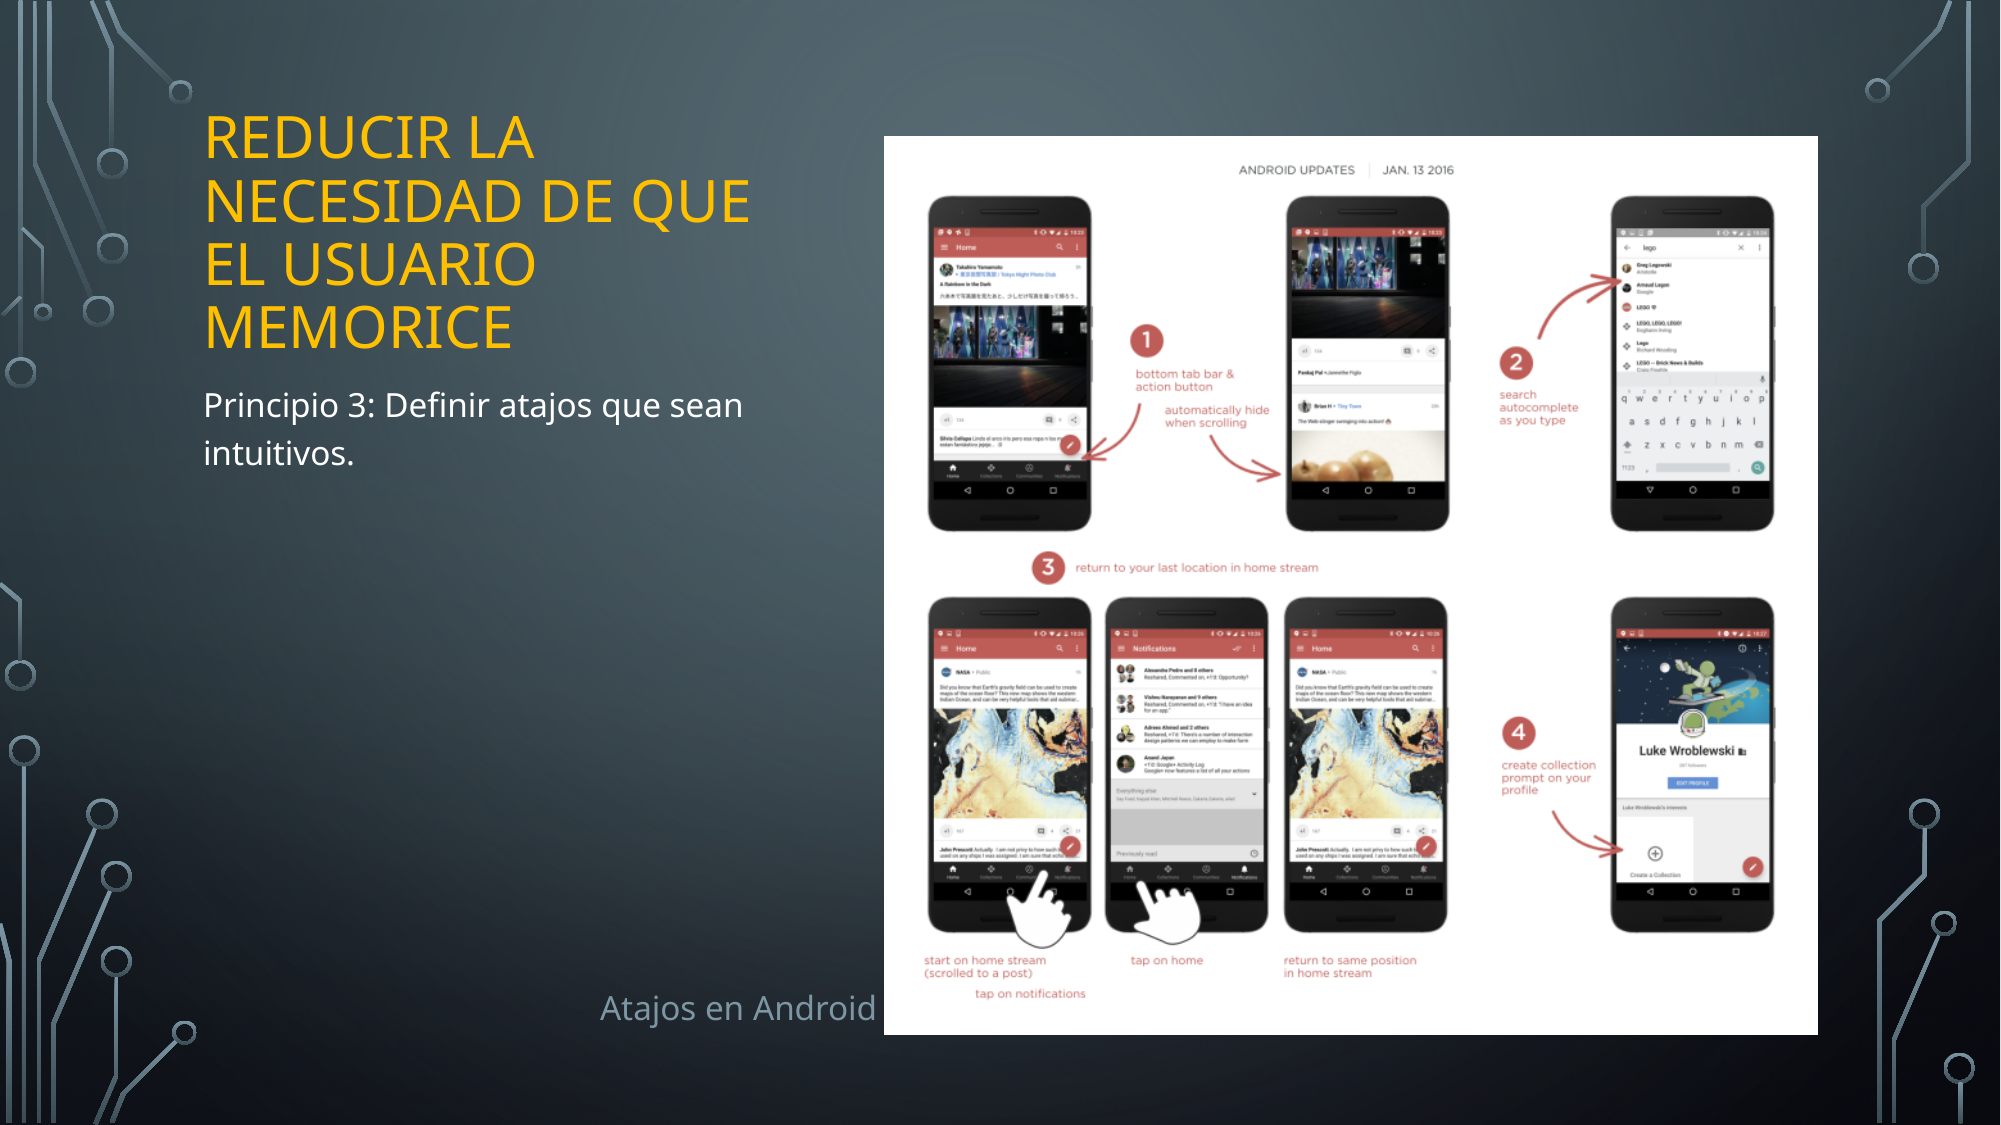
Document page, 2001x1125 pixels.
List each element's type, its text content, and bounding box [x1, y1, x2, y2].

text_box Atajos en Android [585, 979, 883, 1035]
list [883, 136, 1818, 1036]
list Principio 3: Definir atajos que sean intuitivos. [188, 369, 821, 950]
title Reducir la necesidad de que el usuario memorice [188, 99, 821, 369]
